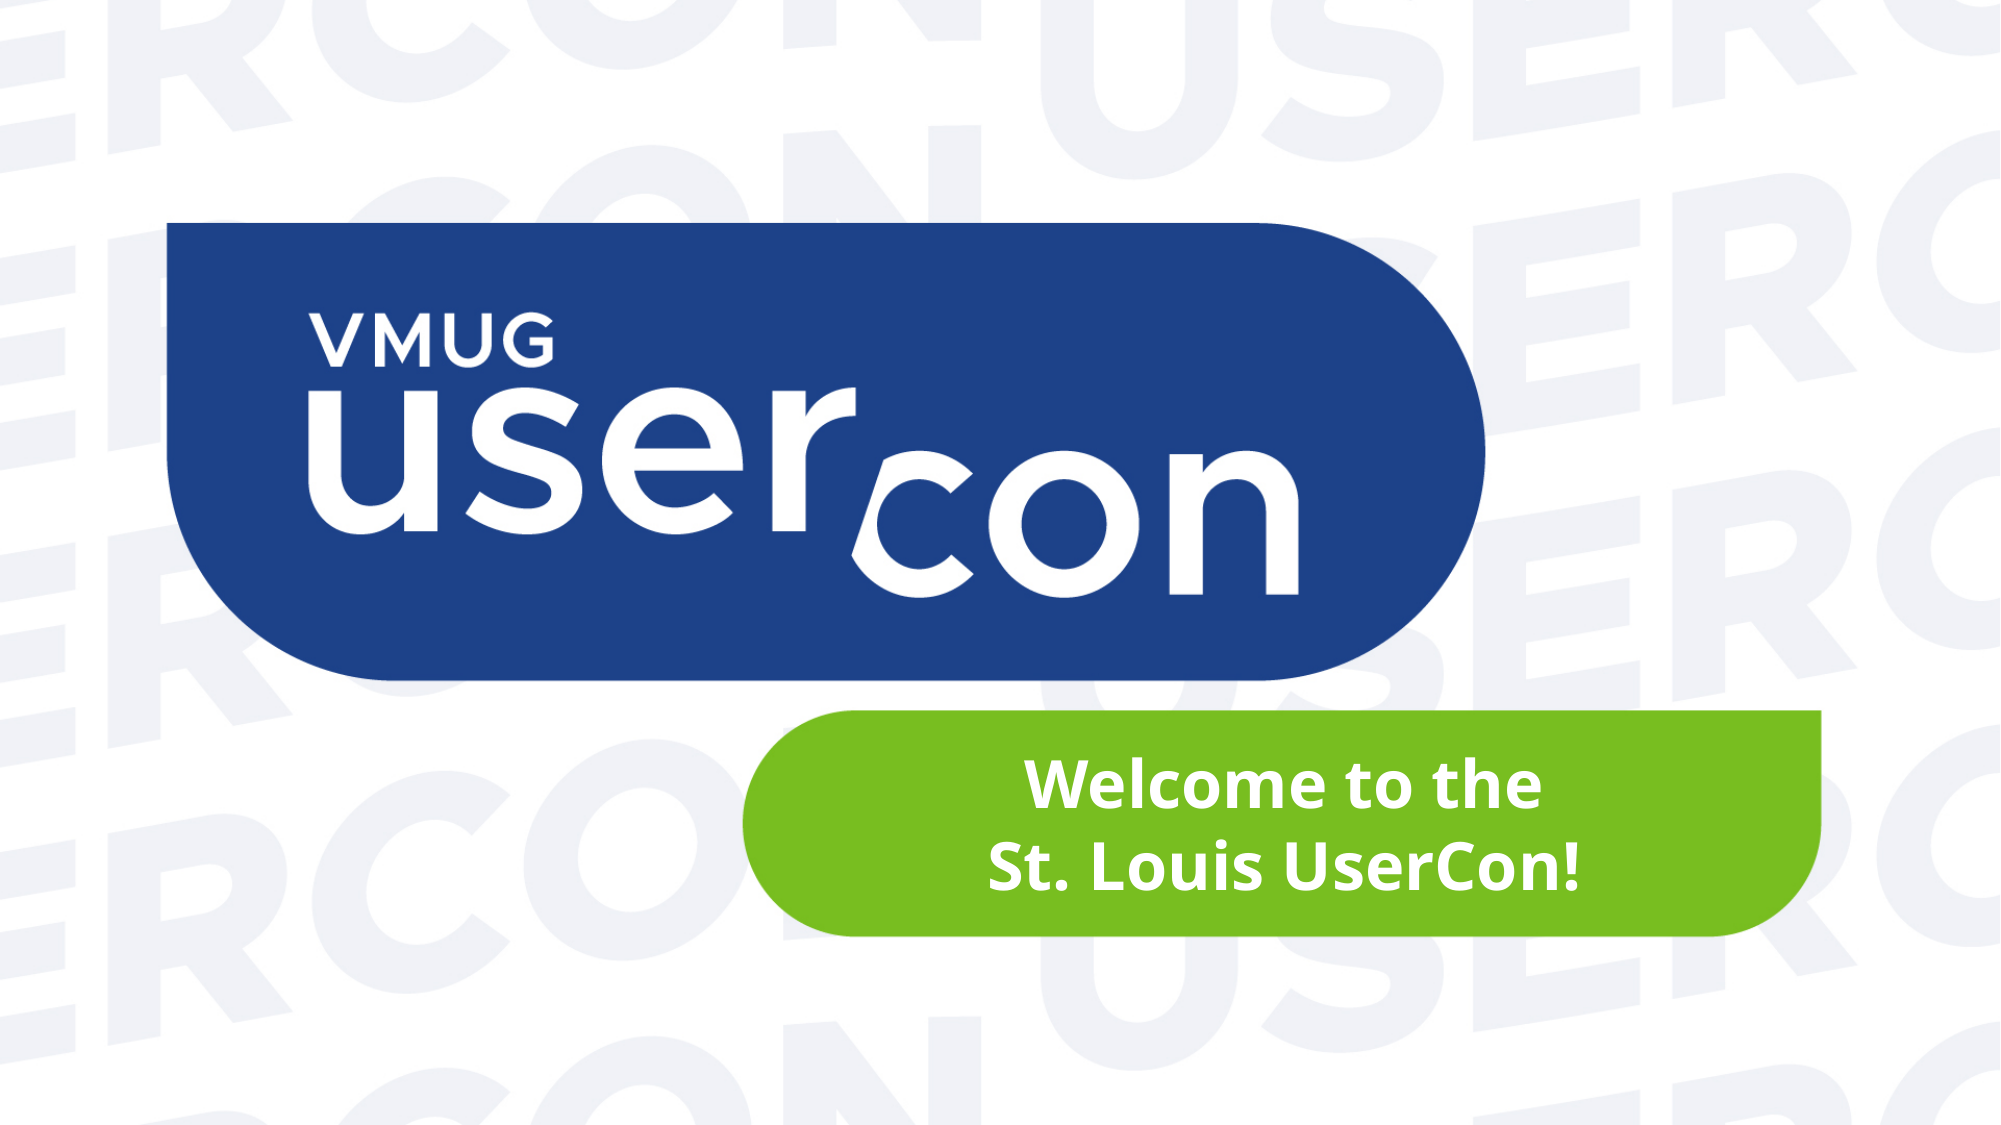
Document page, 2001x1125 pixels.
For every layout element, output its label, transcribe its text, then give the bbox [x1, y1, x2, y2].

picture [0, 0, 2001, 1125]
title Welcome to the St. Louis UserCon! [867, 735, 1701, 915]
